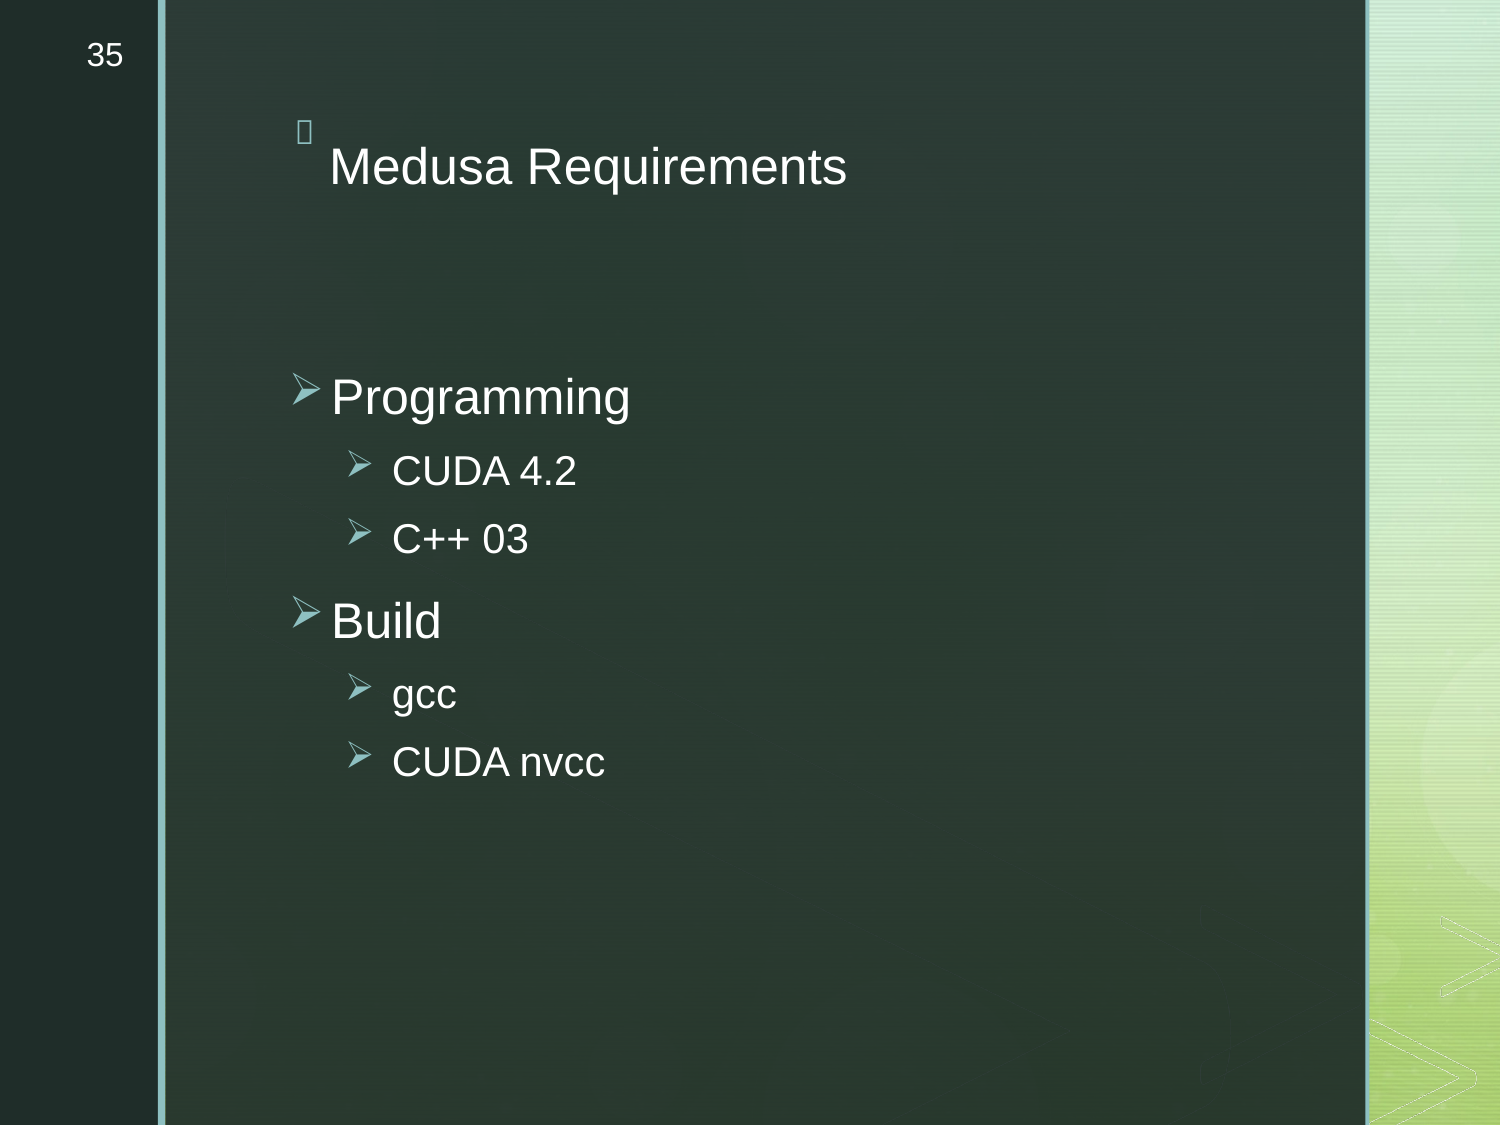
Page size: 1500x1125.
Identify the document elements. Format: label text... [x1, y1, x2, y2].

title Medusa Requirements [321, 132, 1287, 310]
slide_number 35 [76, 27, 132, 80]
picture [1370, 0, 1500, 1125]
list Programming CUDA 4.2 C++ 03 Build gcc CUDA nvcc [280, 308, 1219, 966]
